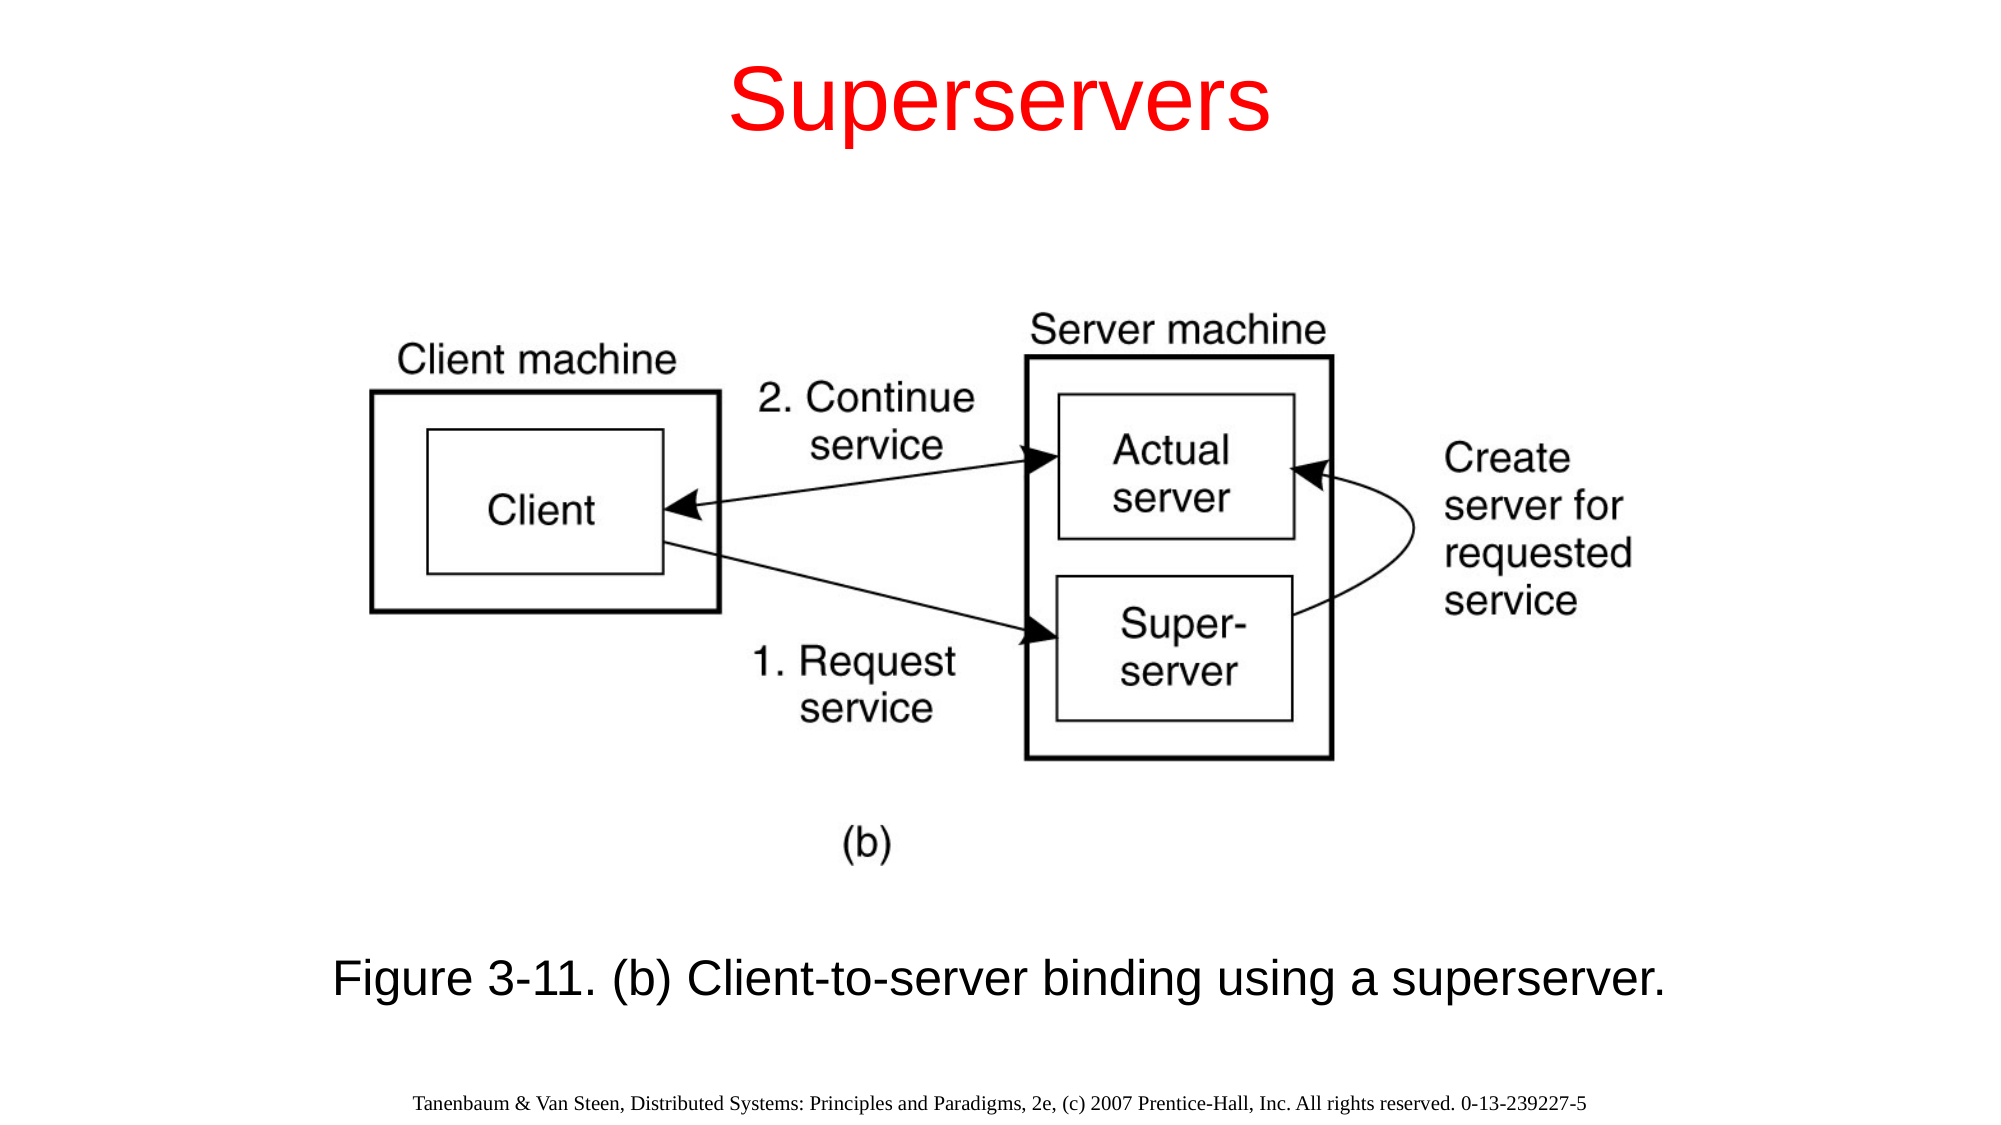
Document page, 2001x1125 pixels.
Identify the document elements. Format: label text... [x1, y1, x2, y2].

list Figure 3-11. (b) Client-to-server binding using a superserver. [0, 937, 2000, 1075]
picture [369, 253, 1633, 866]
title Superservers [0, 0, 2000, 188]
footer Tanenbaum & Van Steen, Distributed Systems: Principles and Paradigms, 2e, (c) 2007 Prentice-Hall, Inc. All rights reserved. 0-13-239227-5 [0, 1082, 2000, 1111]
